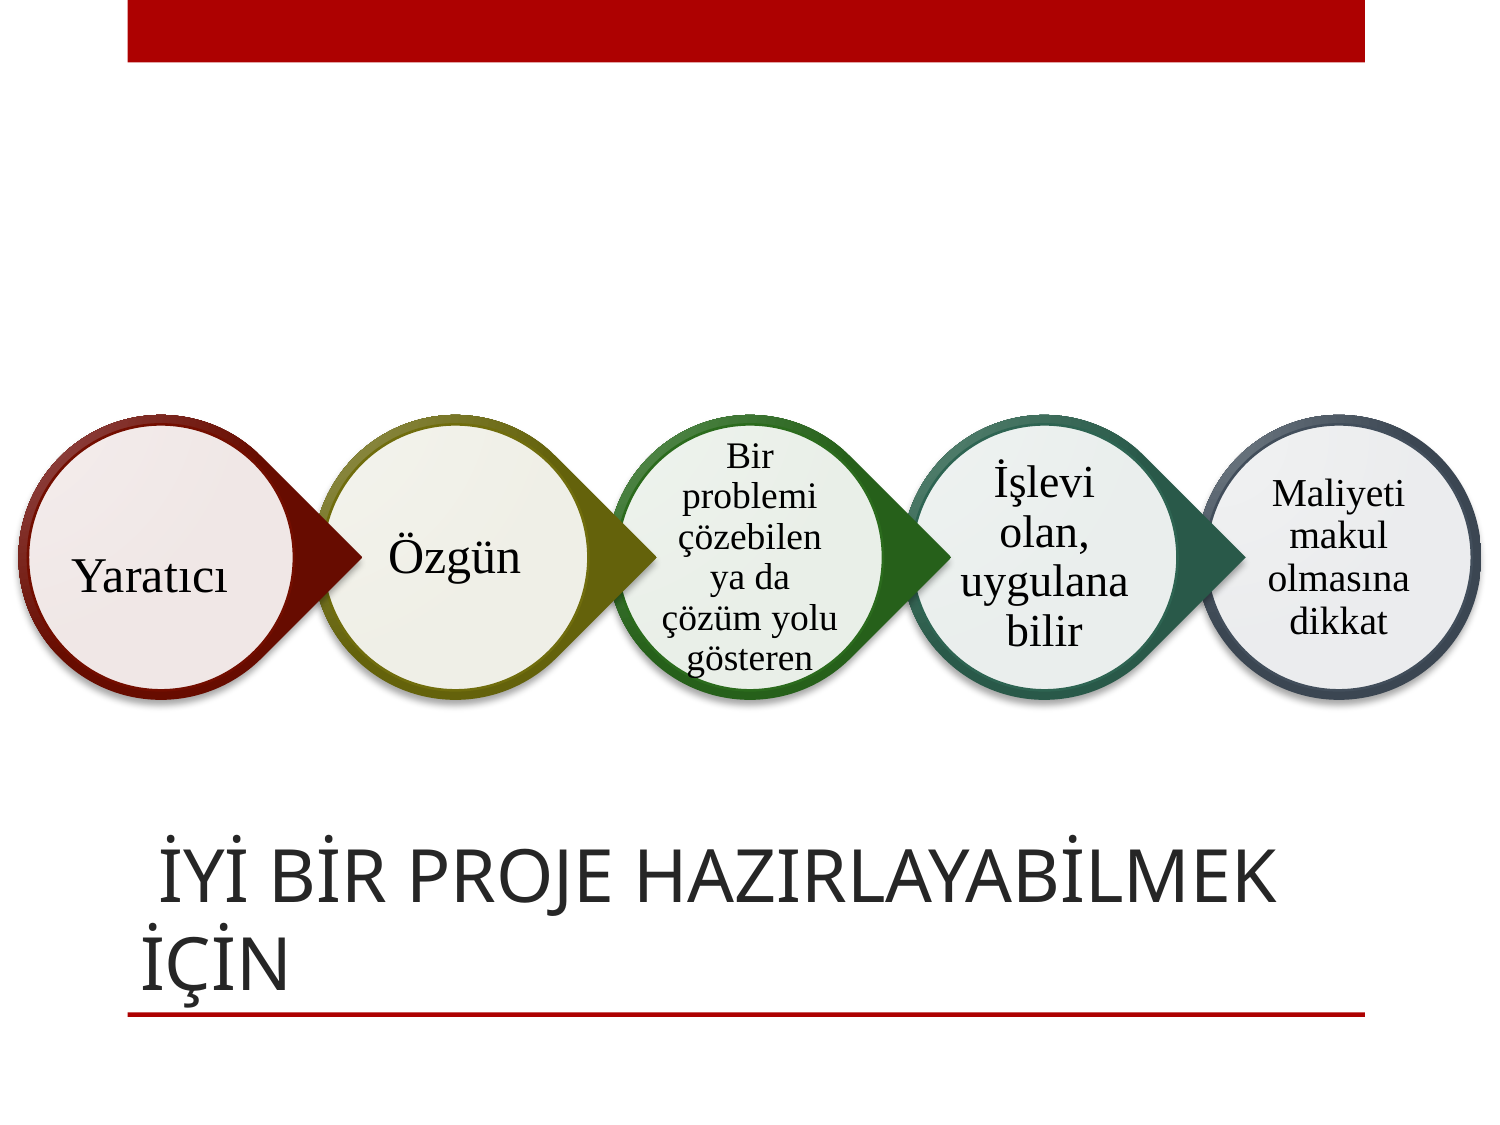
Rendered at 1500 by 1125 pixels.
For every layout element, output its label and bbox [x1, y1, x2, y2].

text_box [0, 3, 1495, 1112]
